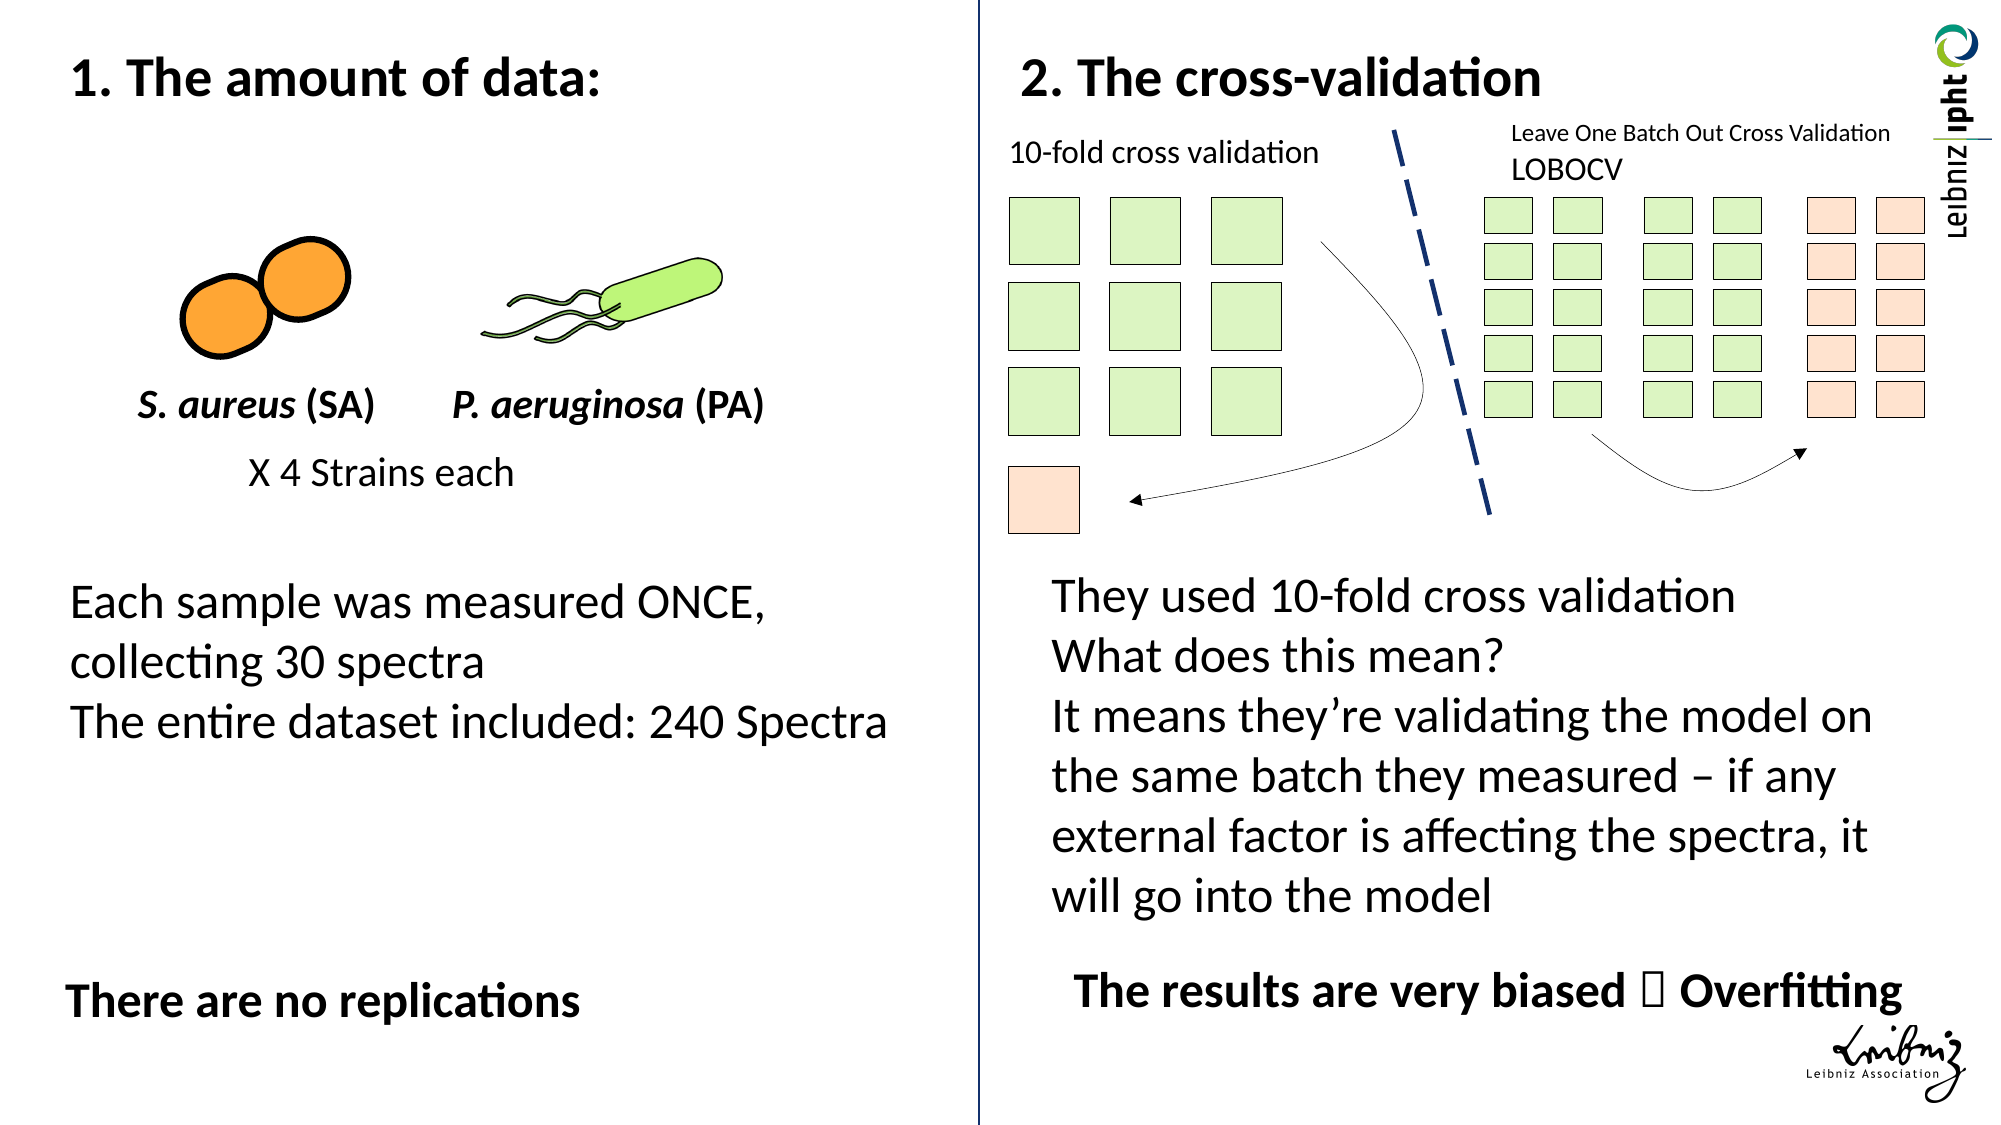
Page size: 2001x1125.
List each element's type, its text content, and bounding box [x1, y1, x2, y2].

title 1. The amount of data: [69, 39, 974, 108]
text_box There are no replications [50, 960, 596, 1035]
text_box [1643, 197, 1762, 418]
text_box 10-fold cross validation [1008, 129, 1392, 170]
text_box They used 10-fold cross validation What does this mean? It means they’re validating the model on the same batch they measured – if any external factor is affecting the spectra, it will go into the model [1051, 562, 1930, 1043]
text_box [137, 241, 394, 428]
picture [1934, 25, 1992, 237]
text_box The results are very biased  Overfitting [1058, 950, 1918, 1025]
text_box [1494, 197, 1603, 418]
text_box Each sample was measured ONCE, collecting 30 spectra The entire dataset included: 240 Spectra [69, 568, 949, 749]
text_box [1129, 240, 1388, 507]
text_box [1590, 432, 1808, 493]
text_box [438, 257, 779, 428]
text_box 2. The cross-validation [1020, 39, 1931, 108]
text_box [1806, 197, 1925, 418]
text_box [1006, 464, 1081, 535]
text_box [1007, 195, 1082, 267]
text_box [1209, 366, 1228, 392]
text_box [1006, 280, 1081, 352]
text_box [1209, 280, 1284, 352]
text_box [1006, 366, 1081, 437]
text_box [1108, 280, 1183, 352]
text_box [1209, 195, 1284, 267]
picture [1807, 994, 1966, 1103]
text_box [1108, 195, 1183, 267]
text_box [1108, 366, 1183, 437]
text_box Leave One Batch Out Cross Validation LOBOCV [1511, 116, 1915, 187]
text_box X 4 Strains each [212, 445, 552, 496]
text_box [1393, 129, 1491, 520]
